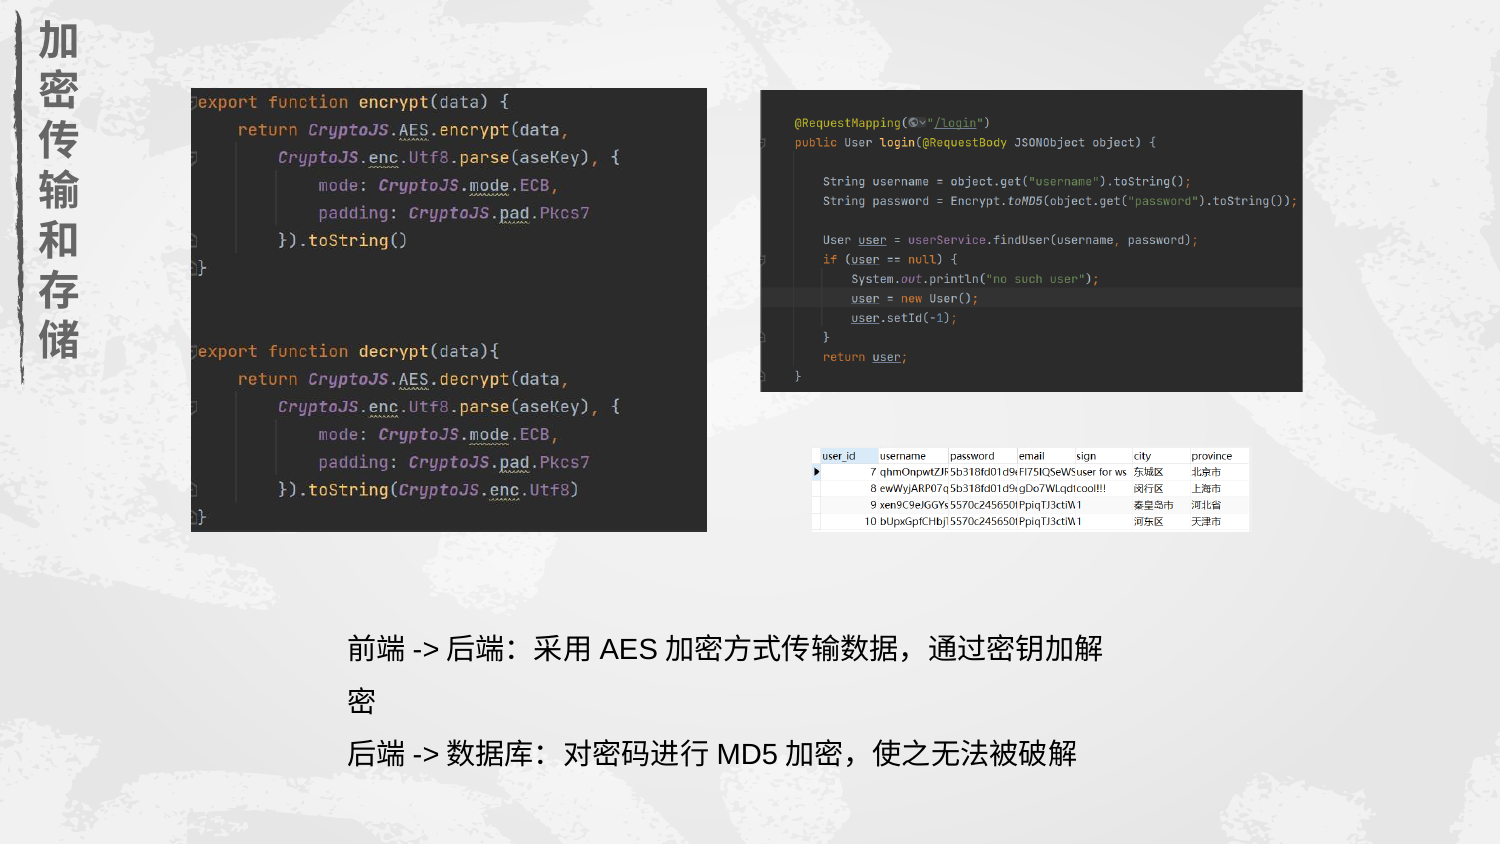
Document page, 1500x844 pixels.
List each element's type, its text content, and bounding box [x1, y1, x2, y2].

text_box 加 密 传 输 和 存 储 [23, 112, 186, 189]
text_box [0, 190, 186, 202]
picture [0, 0, 1500, 844]
text_box 加 密 传 输 和 存 储 [23, 211, 186, 266]
text_box 前端->后端：采用AES加密方式传输数据，通过密钥加解密 后端->数据库：对密码进行MD5加密，使之无法被破解 [332, 605, 1145, 778]
